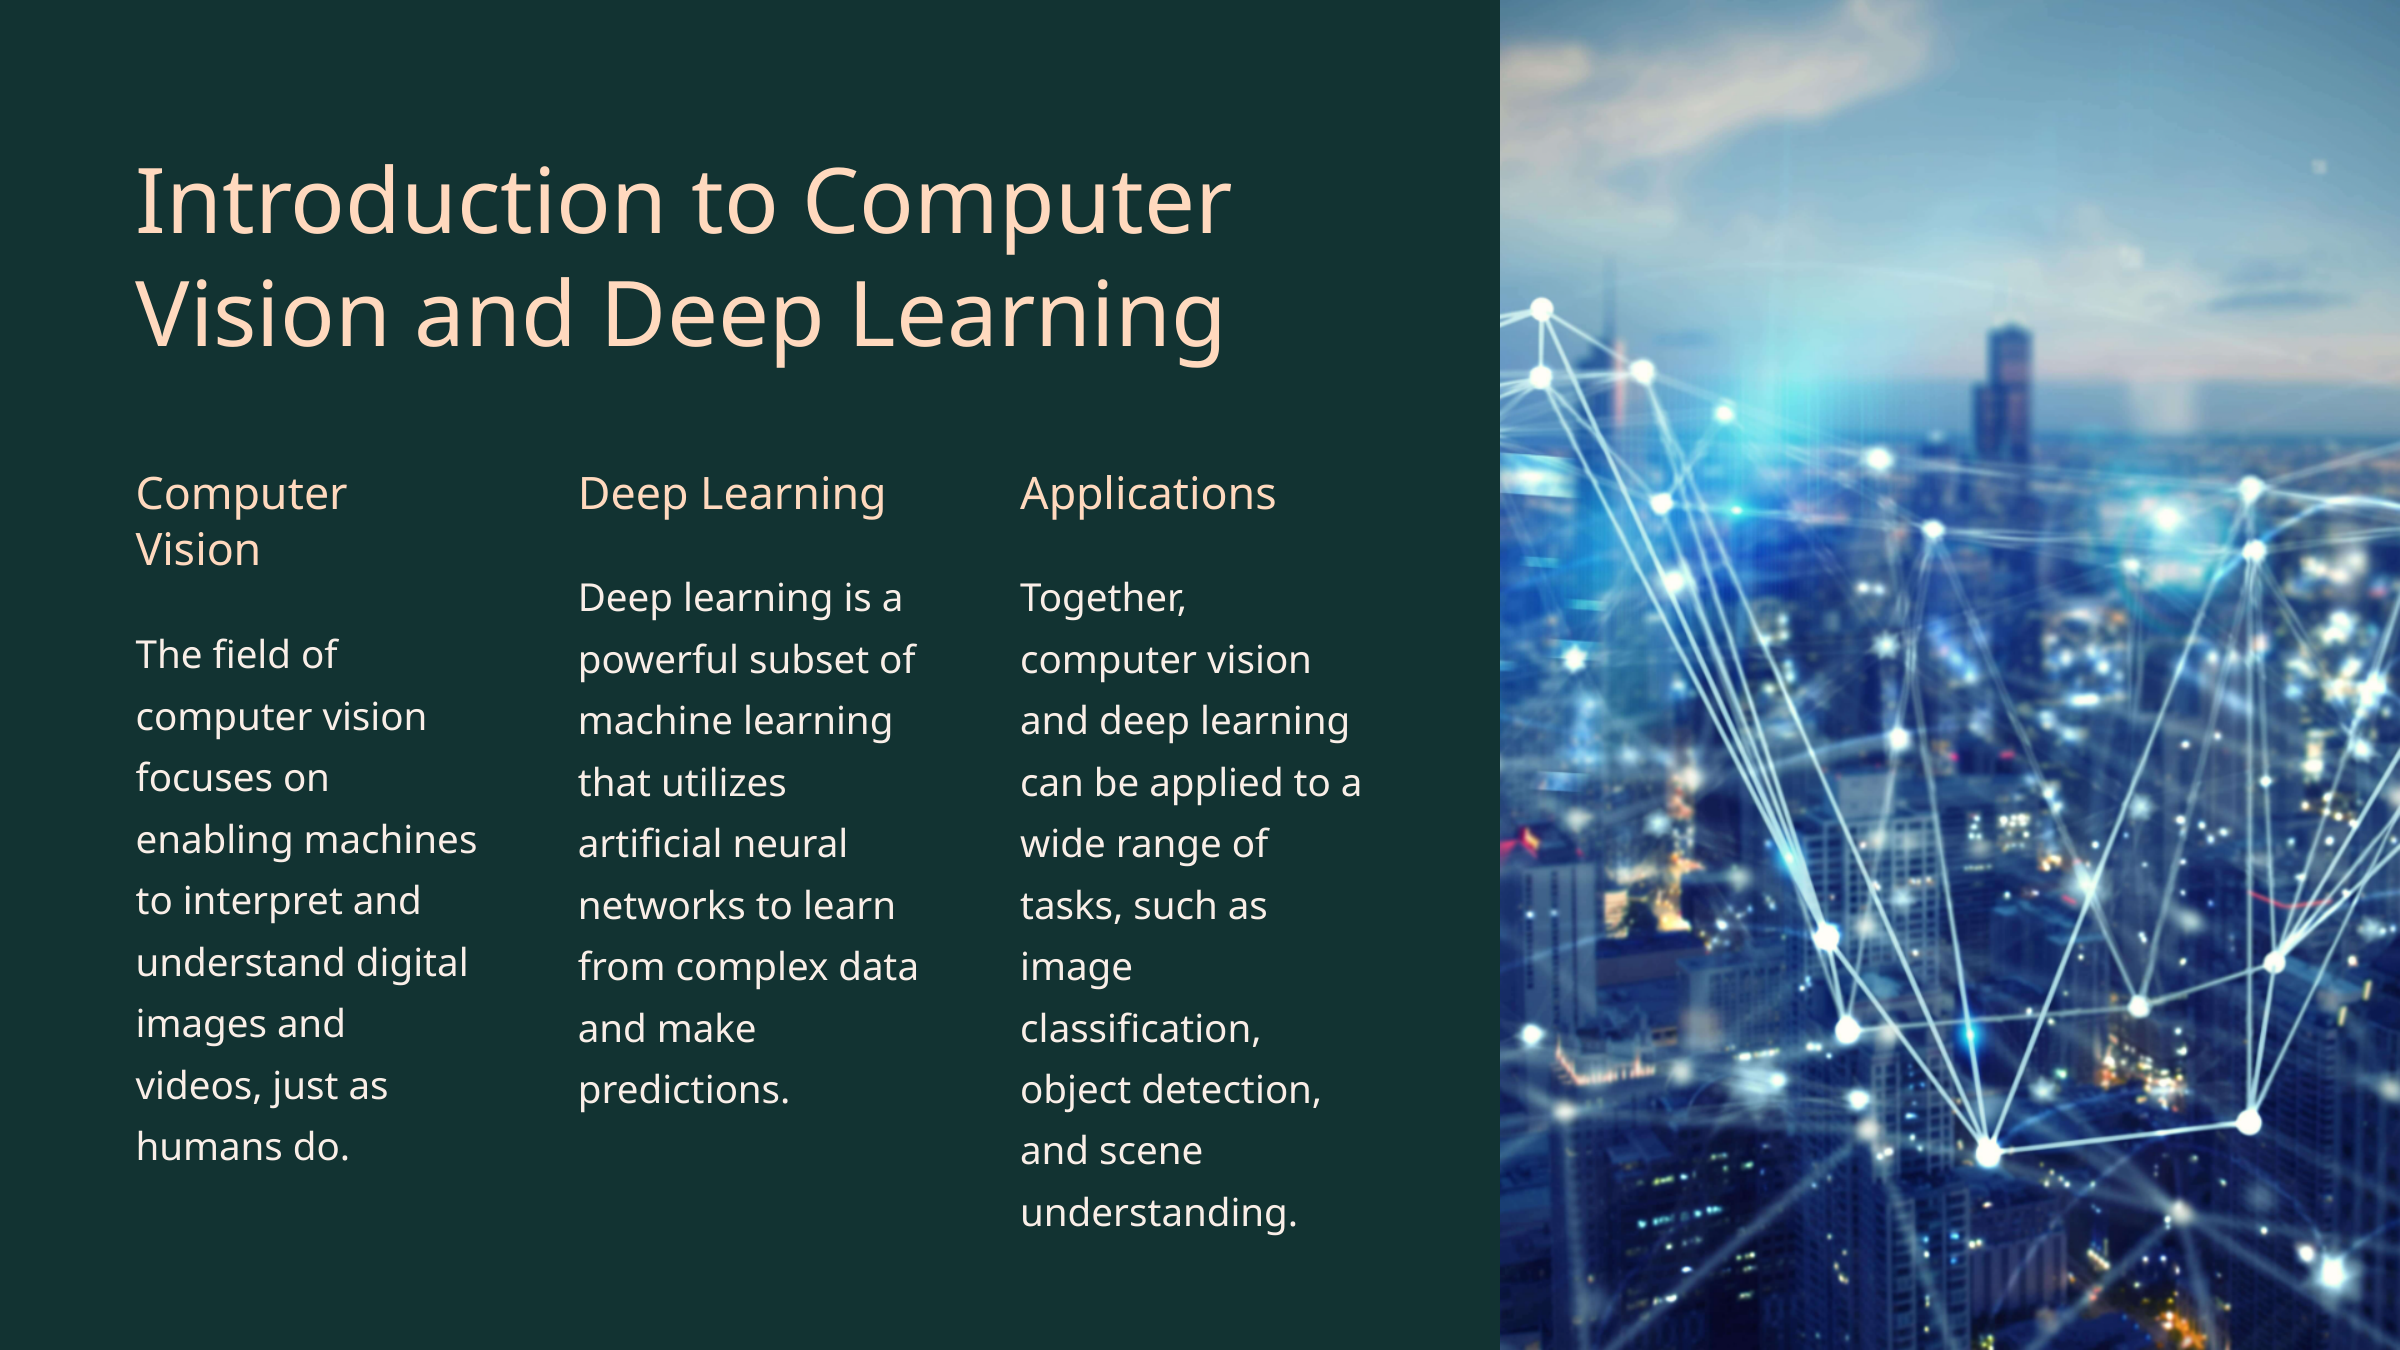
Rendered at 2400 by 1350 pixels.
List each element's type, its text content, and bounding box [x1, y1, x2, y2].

text_box The field of computer vision focuses on enabling machines to interpret and understand digital images and videos, just as humans do. [135, 614, 483, 1111]
text_box Together, computer vision and deep learning can be applied to a wide range of tasks, such as image classification, object detection, and scene understanding. [1020, 557, 1367, 1178]
text_box Deep learning is a powerful subset of machine learning that utilizes artificial neural networks to learn from complex data and make predictions. [577, 557, 925, 1116]
picture [1499, 0, 2400, 1350]
text_box Applications [1020, 462, 1367, 520]
text_box Introduction to Computer Vision and Deep Learning [135, 137, 1365, 366]
text_box Computer Vision [135, 462, 483, 577]
text_box Deep Learning [577, 462, 925, 520]
